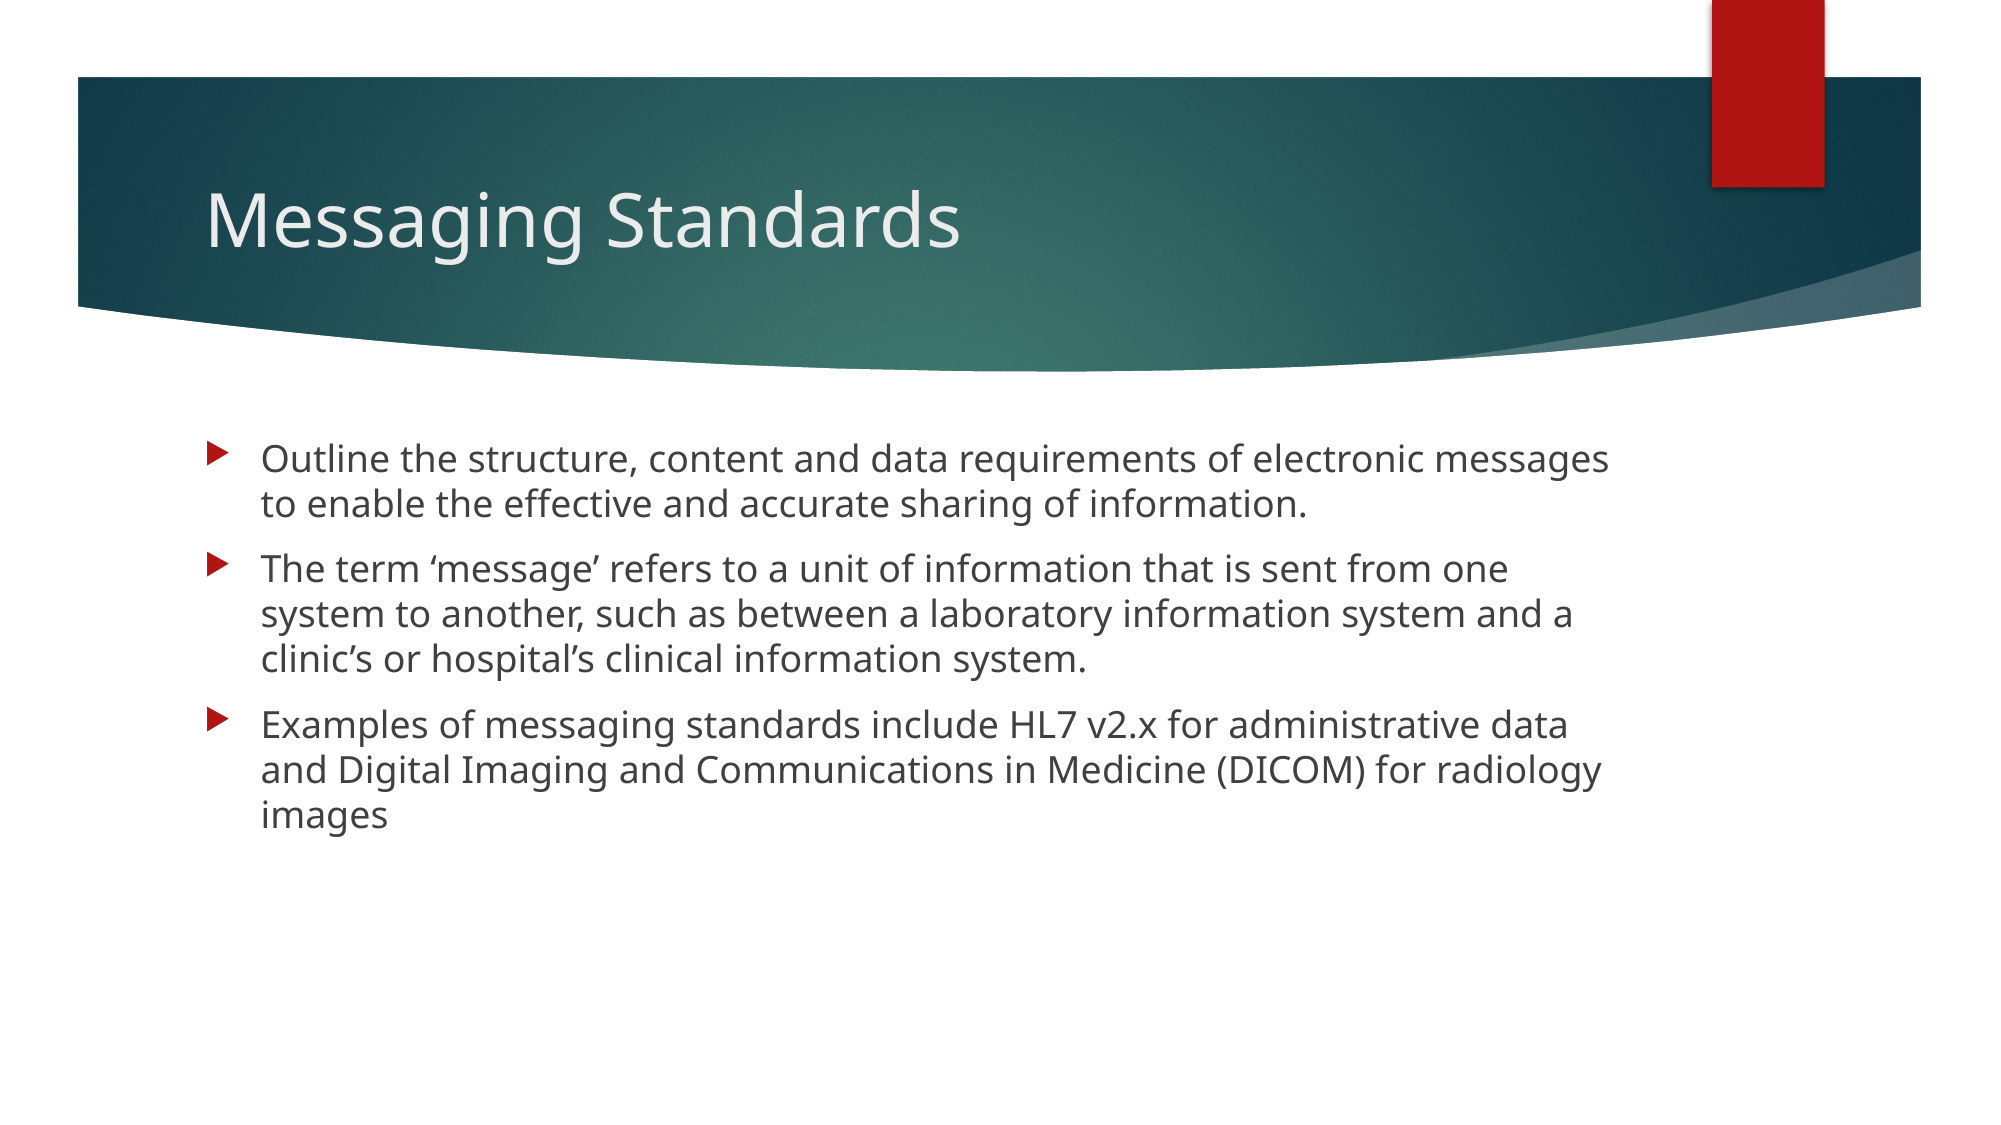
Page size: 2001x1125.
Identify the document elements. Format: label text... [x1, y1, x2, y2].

list Outline the structure, content and data requirements of electronic messages to enable the effective and accurate sharing of information. The term ‘message’ refers to a unit of information that is sent from one system to another, such as between a laboratory information system and a clinic’s or hospital’s clinical information system. Examples of messaging standards include HL7 v2.x for administrative data and Digital Imaging and Communications in Medicine (DICOM) for radiology images [189, 427, 1638, 988]
title Messaging Standards [189, 159, 1638, 276]
